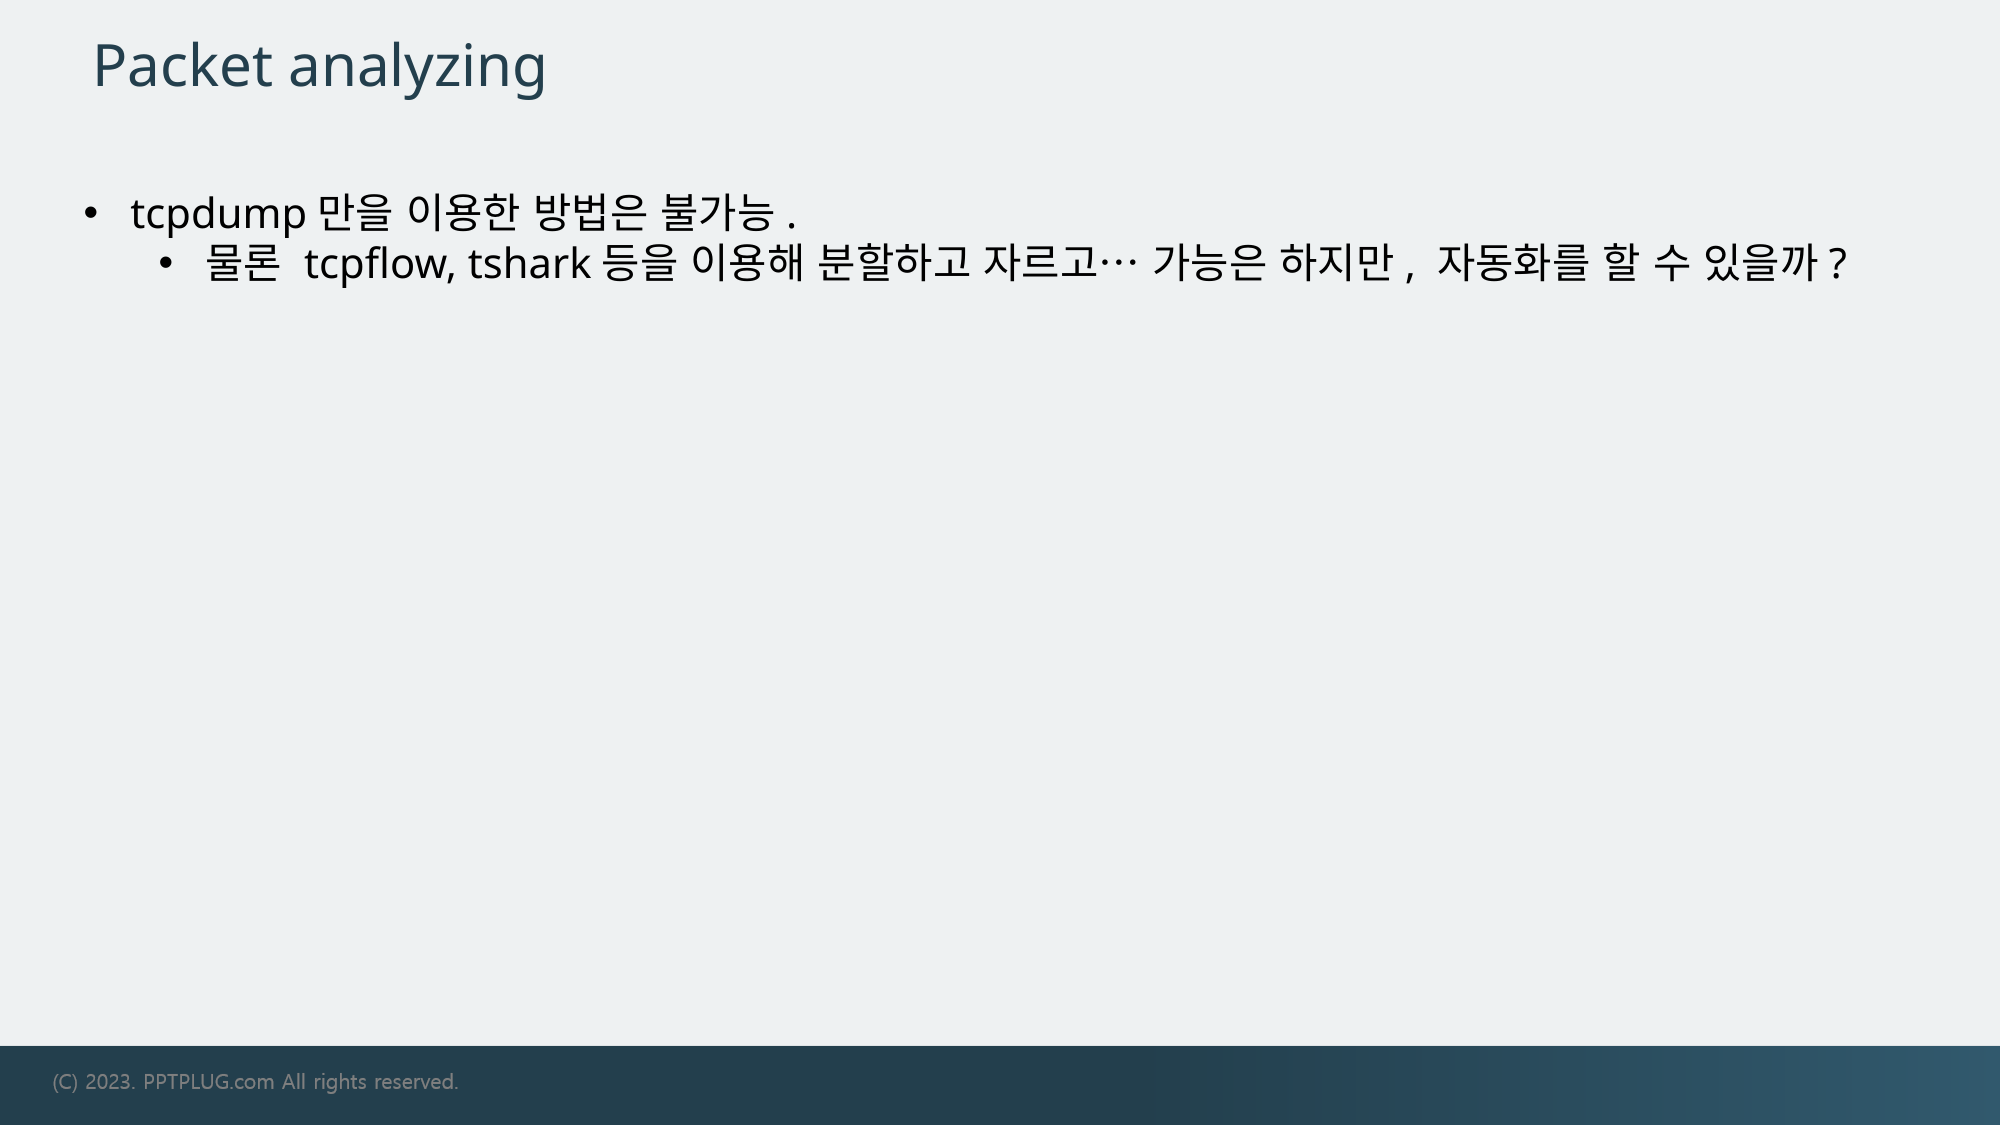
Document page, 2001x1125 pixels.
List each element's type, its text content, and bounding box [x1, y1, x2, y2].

title Packet analyzing [77, 28, 787, 107]
picture [0, 0, 2000, 1125]
text_box tcpdump만을 이용한 방법은 불가능. 물론 tcpflow, tshark등을 이용해 분할하고 자르고… 가능은 하지만, 자동화를 할 수 있을까? [68, 179, 1933, 295]
